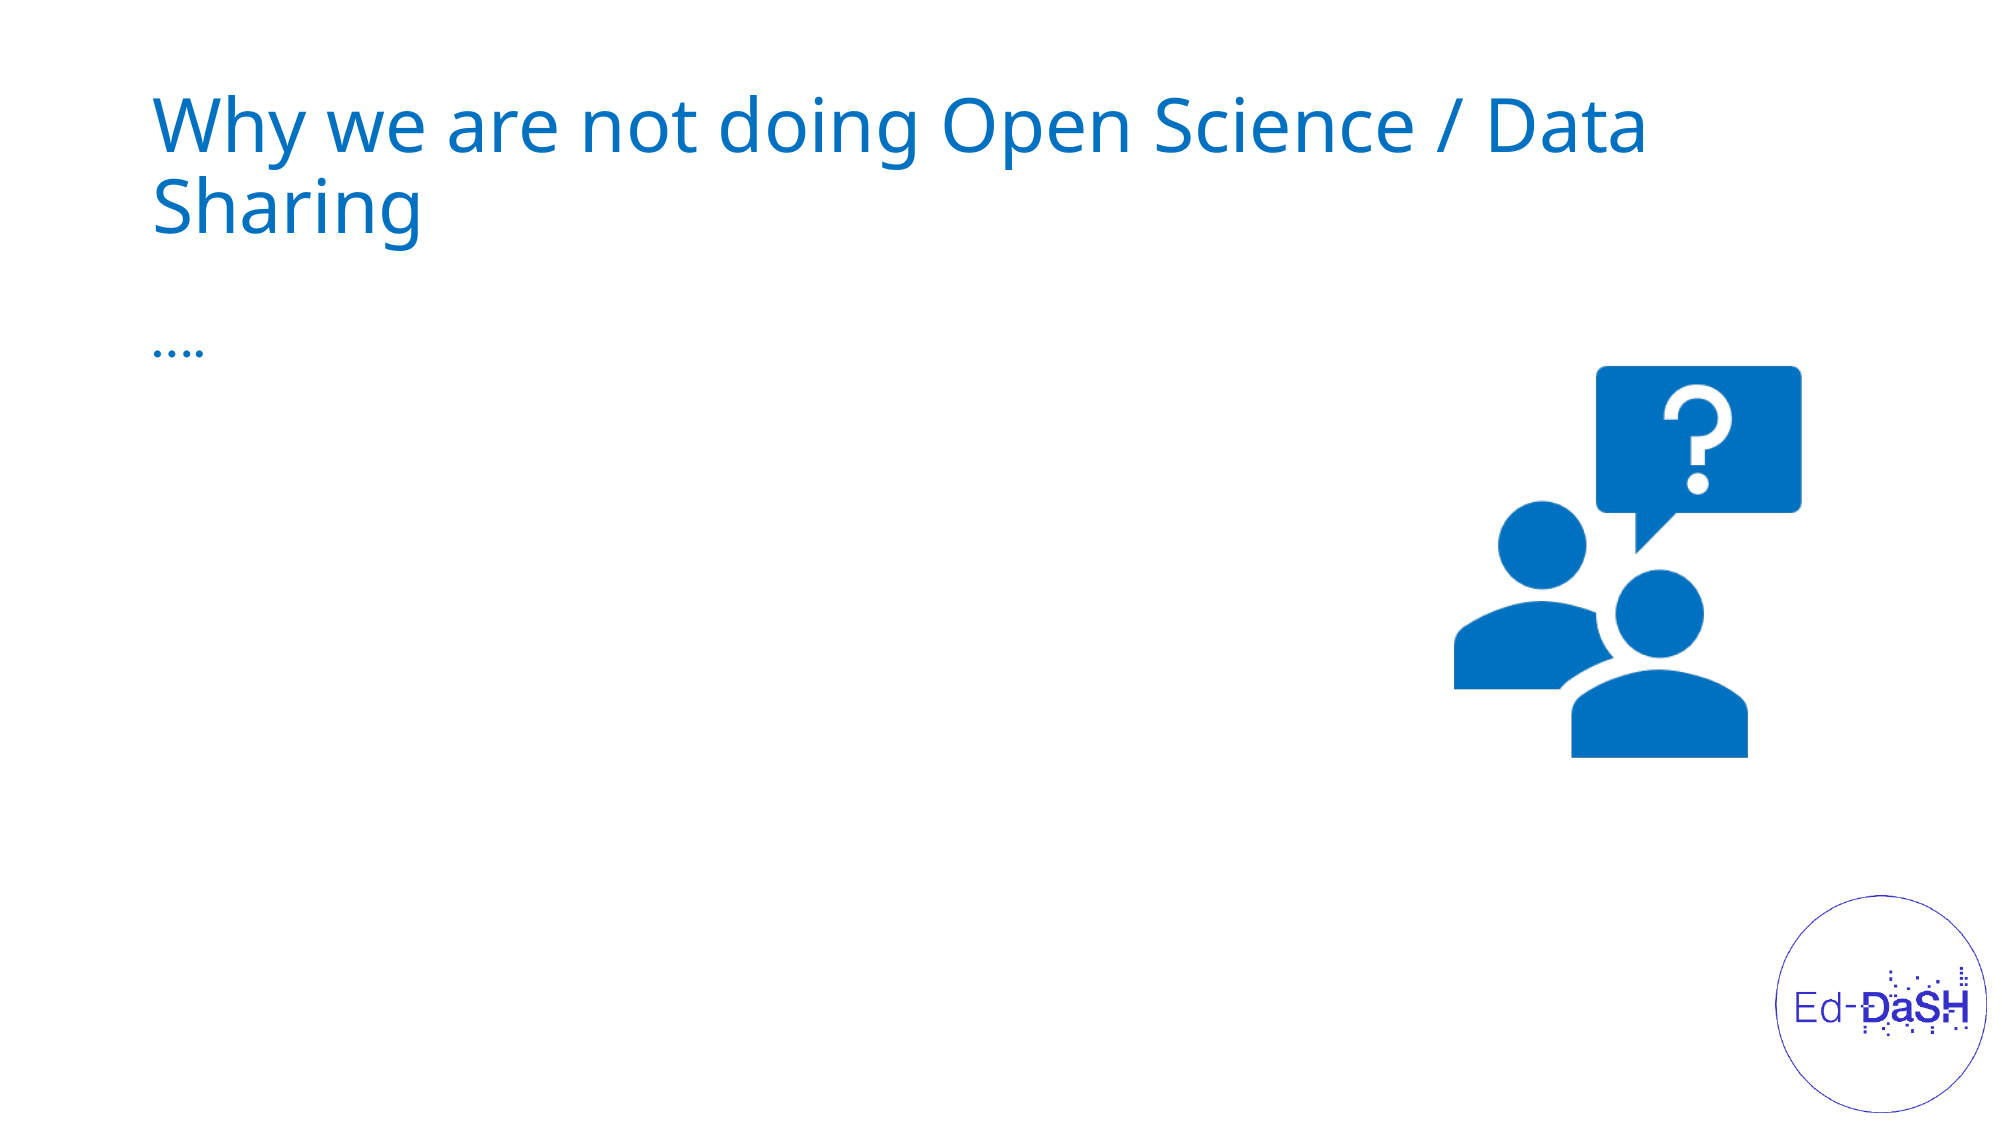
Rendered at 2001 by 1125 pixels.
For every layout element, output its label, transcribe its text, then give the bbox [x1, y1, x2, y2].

list …. [137, 299, 1863, 1014]
picture [1775, 895, 1987, 1113]
picture [1393, 327, 1863, 797]
title Why we are not doing Open Science / Data Sharing [137, 59, 1863, 278]
